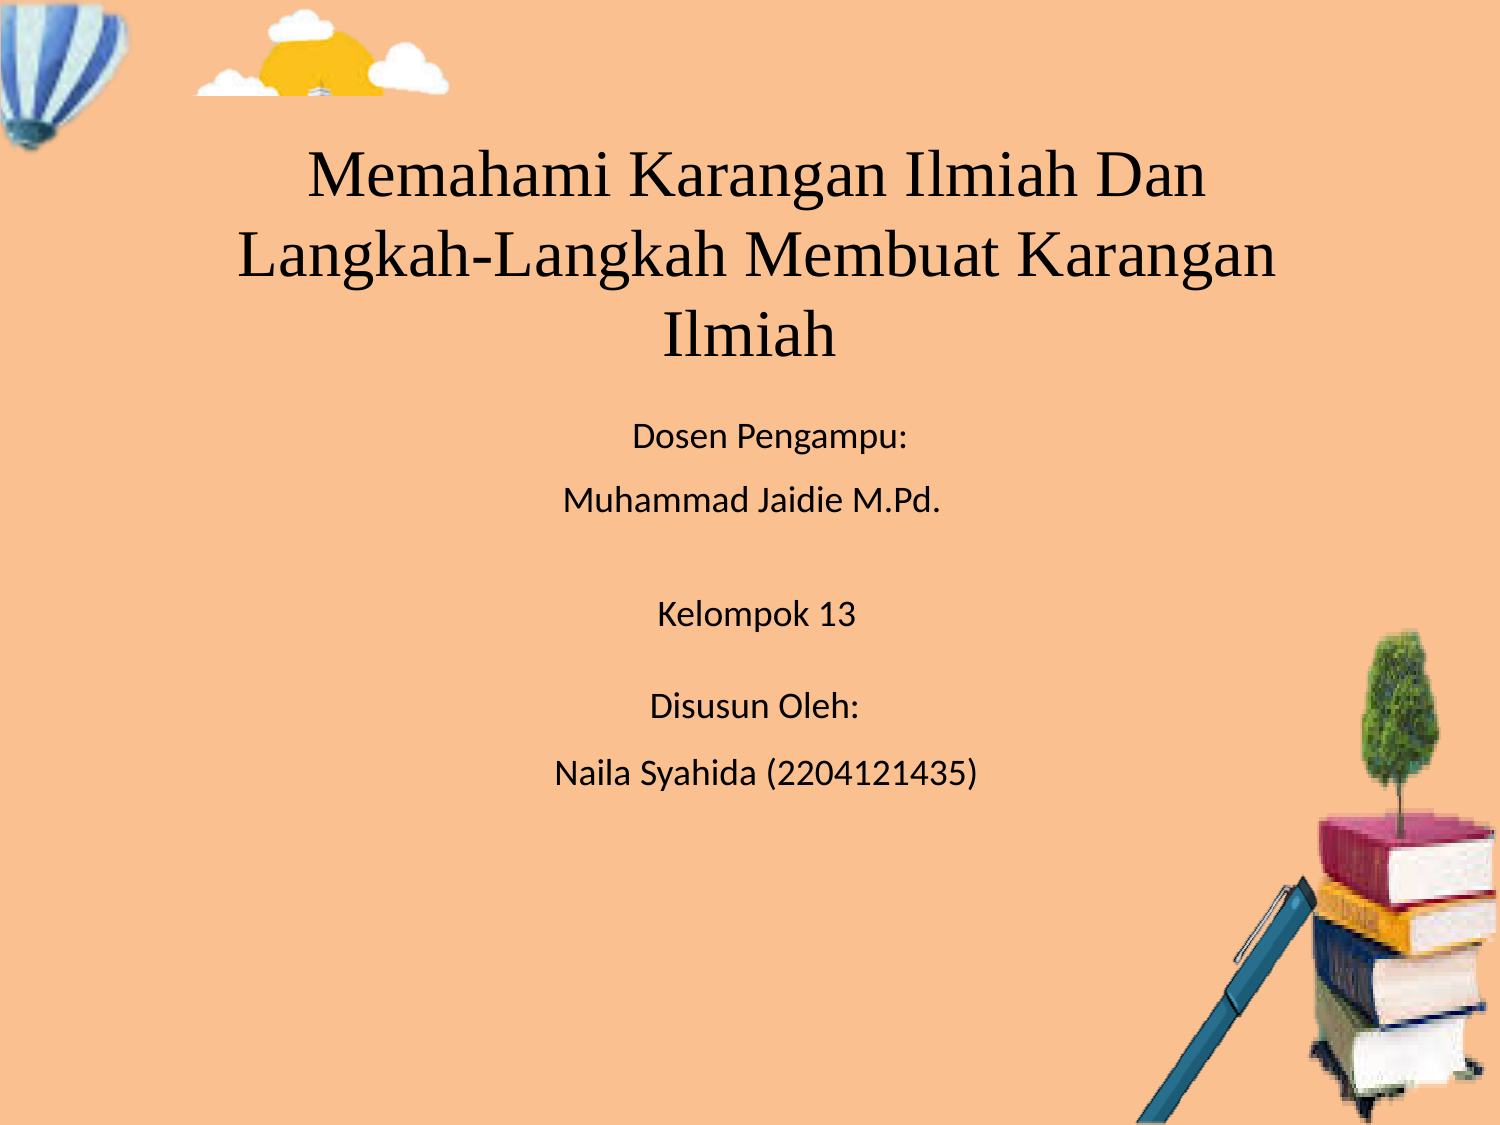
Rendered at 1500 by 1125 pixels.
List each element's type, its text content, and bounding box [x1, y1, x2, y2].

text_box Memahami Karangan Ilmiah Dan Langkah-Langkah Membuat Karangan Ilmiah [248, 130, 1357, 369]
picture [1104, 624, 1500, 1125]
text_box Dosen Pengampu: [617, 403, 924, 464]
text_box Disusun Oleh: [635, 673, 876, 734]
picture [0, 0, 496, 544]
text_box Naila Syahida (2204121435) [539, 740, 994, 801]
text_box Kelompok 13 [642, 581, 872, 641]
text_box Muhammad Jaidie M.Pd. [486, 467, 1018, 527]
